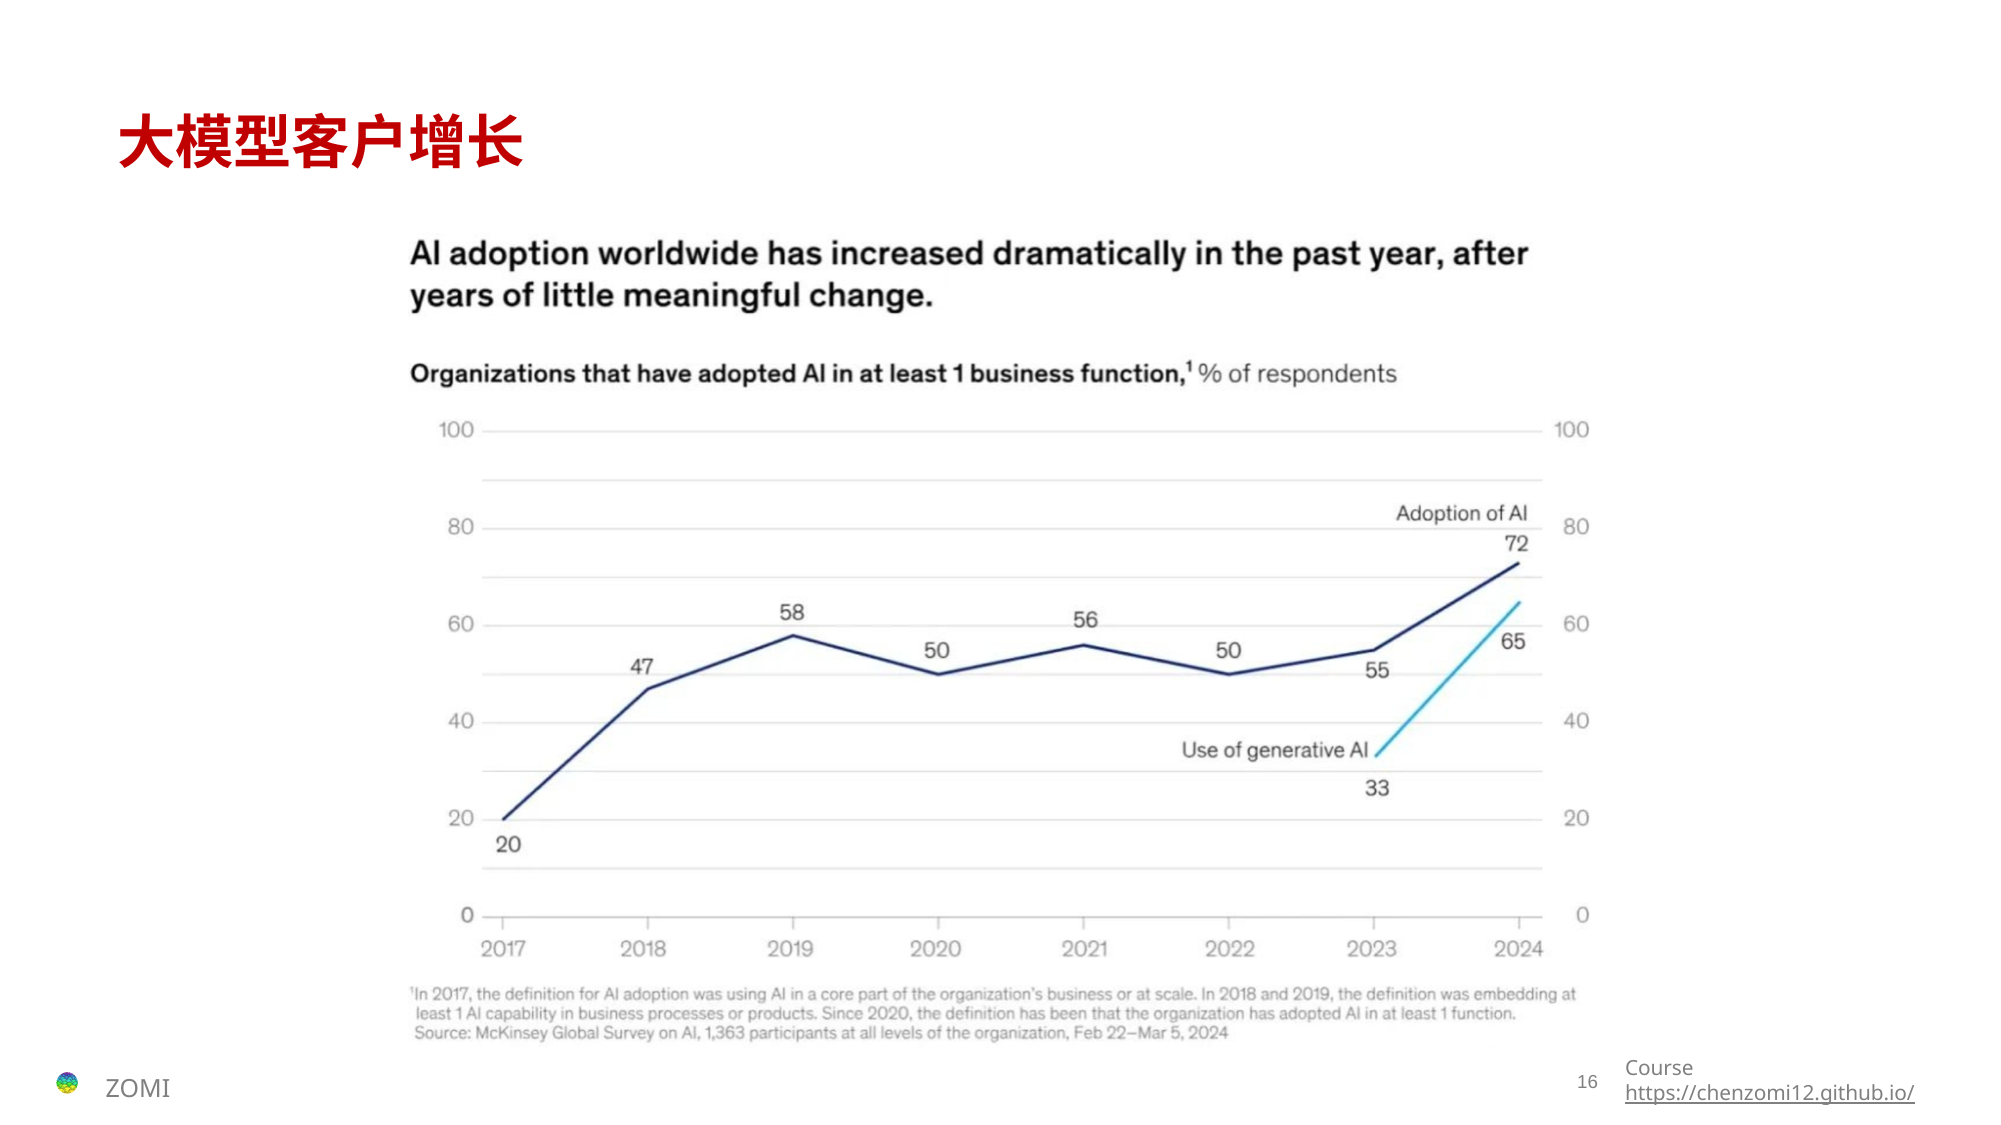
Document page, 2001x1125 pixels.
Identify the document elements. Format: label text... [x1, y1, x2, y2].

picture [390, 228, 1613, 1049]
picture [57, 1073, 77, 1093]
title 大模型客户增长 [102, 91, 1901, 189]
